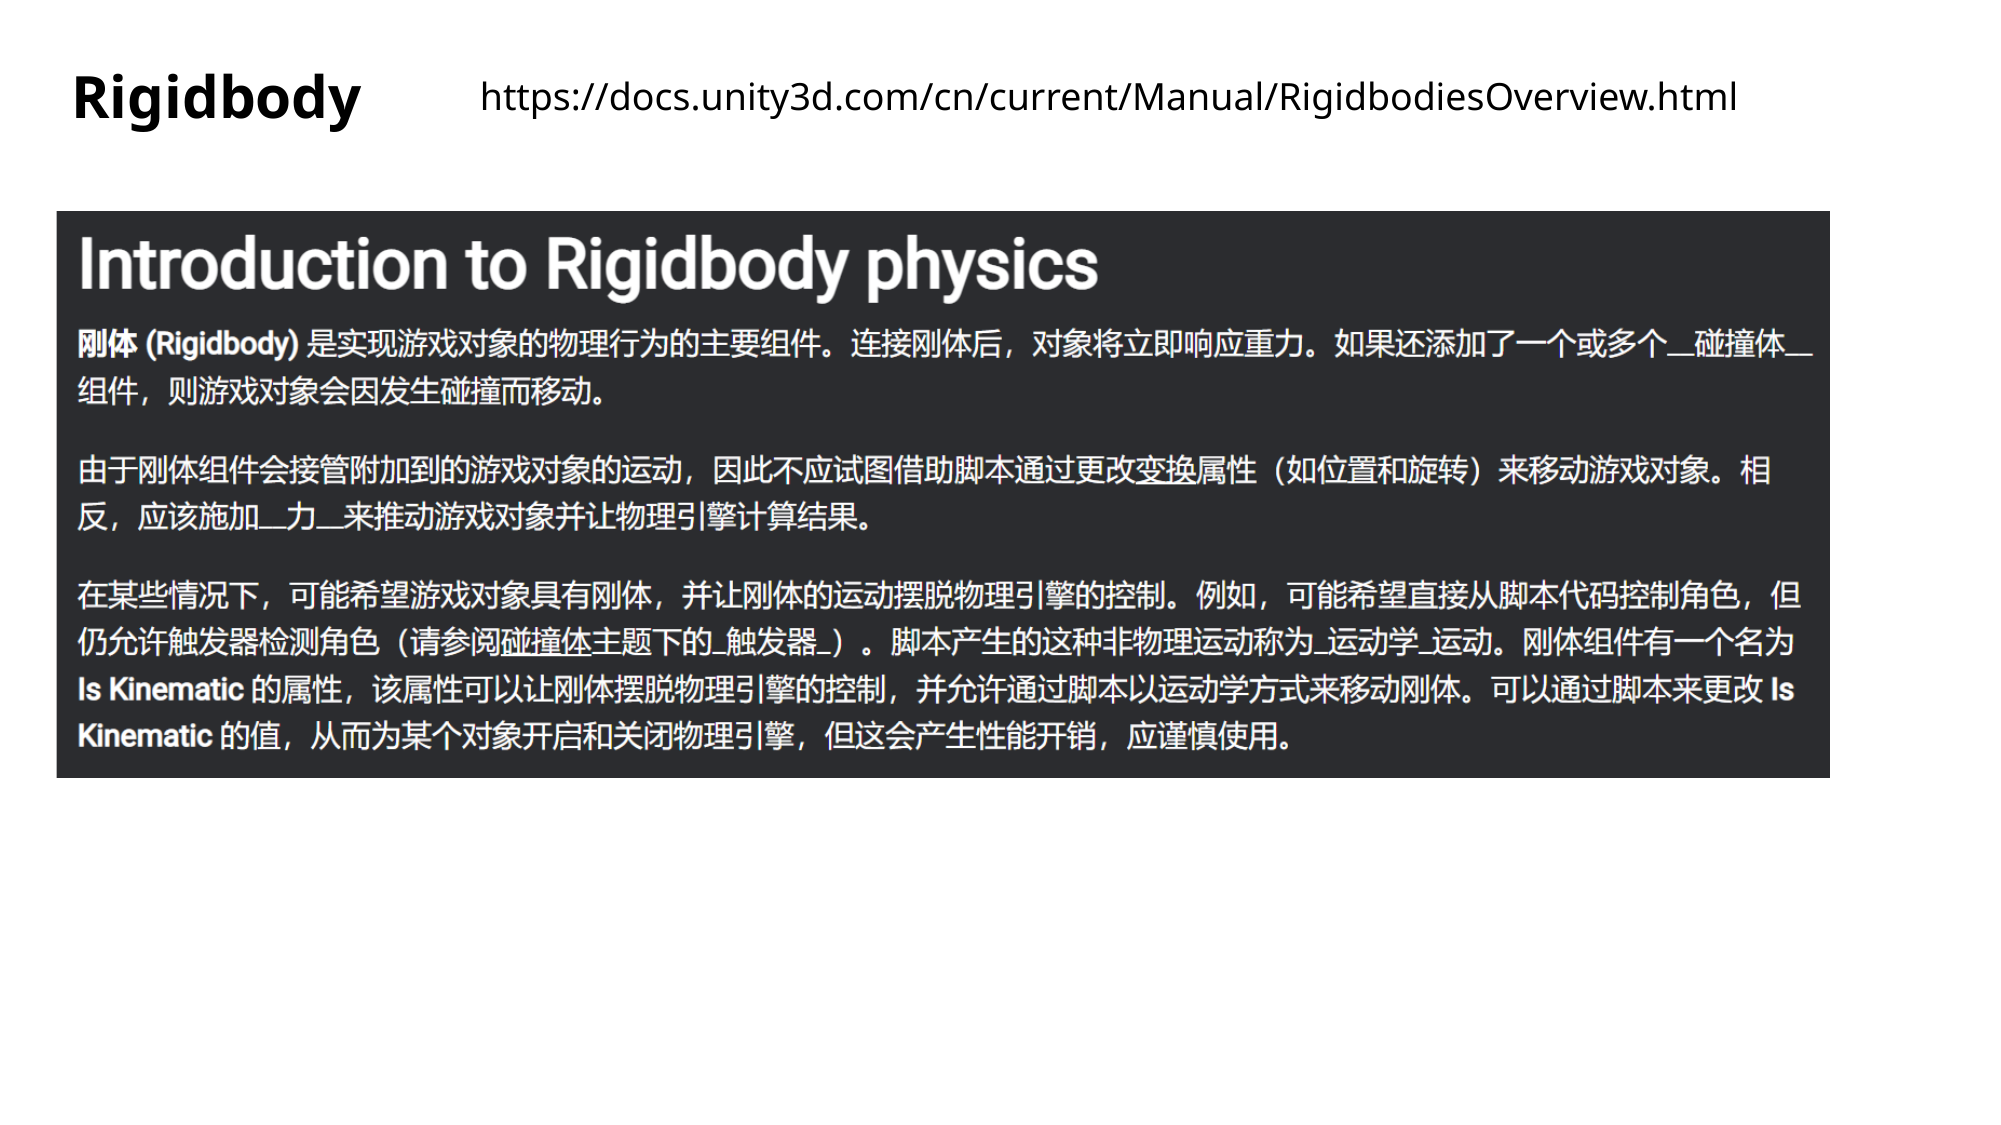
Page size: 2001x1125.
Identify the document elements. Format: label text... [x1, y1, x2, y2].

picture [56, 211, 1830, 778]
text_box Rigidbody [56, 52, 1217, 138]
text_box https://docs.unity3d.com/cn/current/Manual/RigidbodiesOverview.html [465, 65, 1969, 126]
